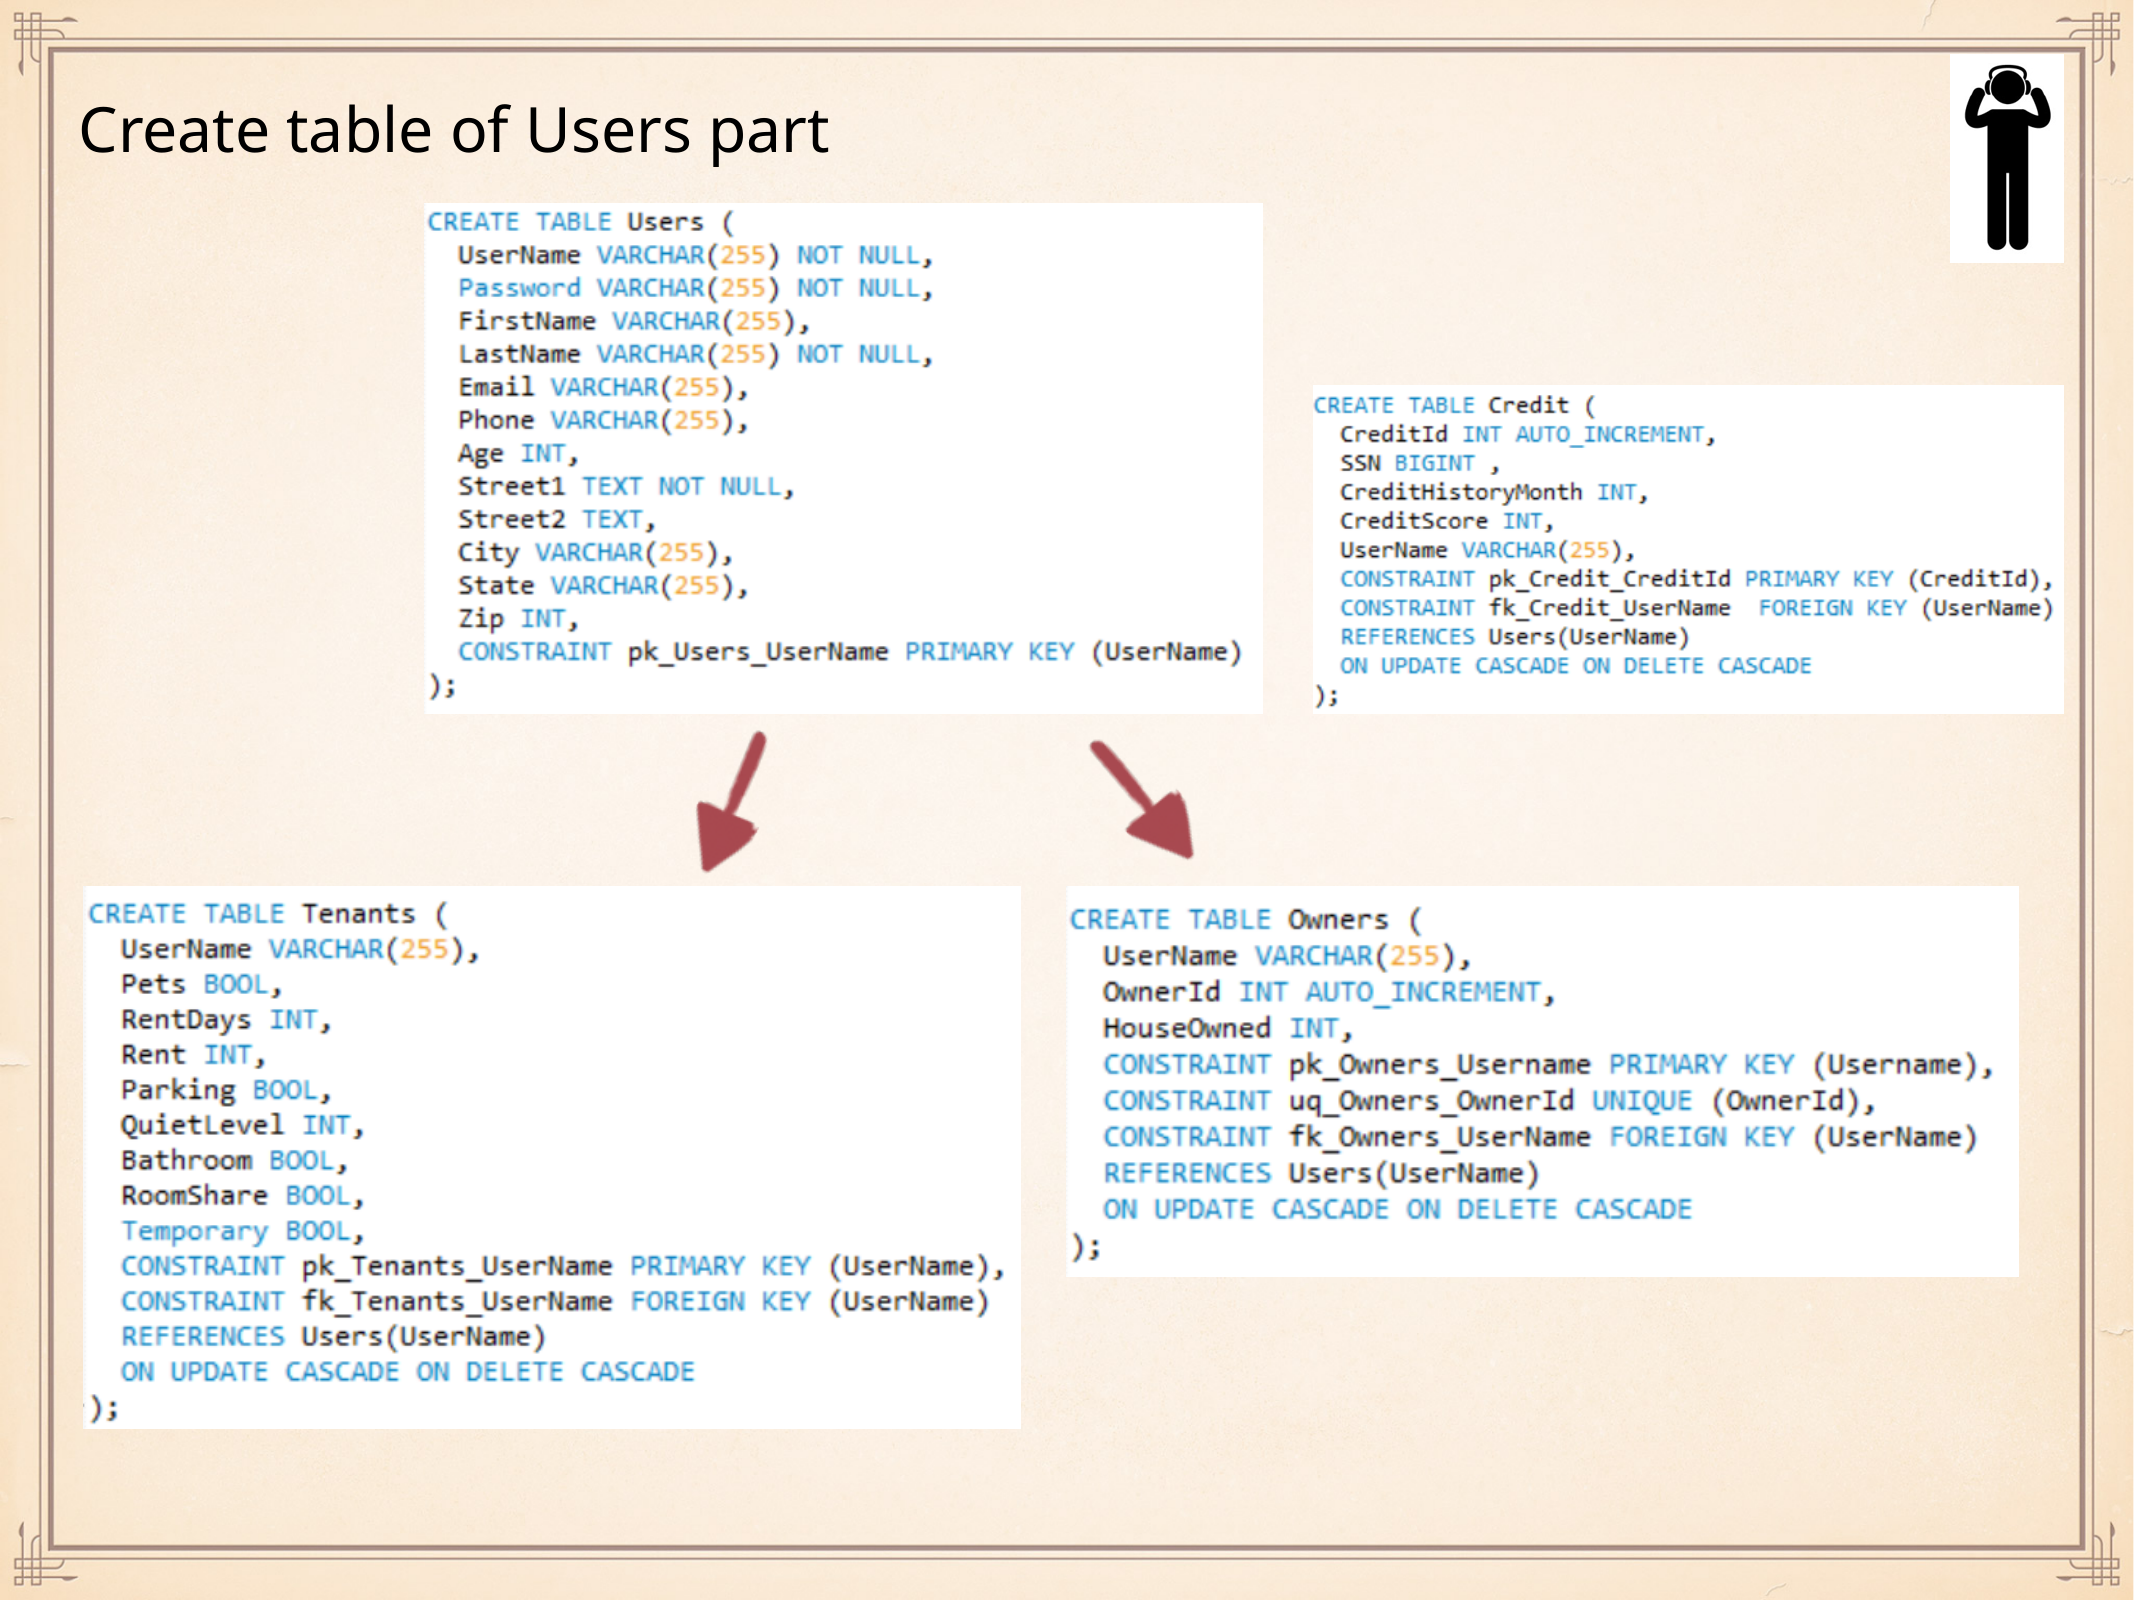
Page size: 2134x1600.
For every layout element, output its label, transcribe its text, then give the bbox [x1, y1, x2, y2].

picture [0, 0, 2134, 1600]
text_box Create table of Users part [70, 29, 1191, 239]
